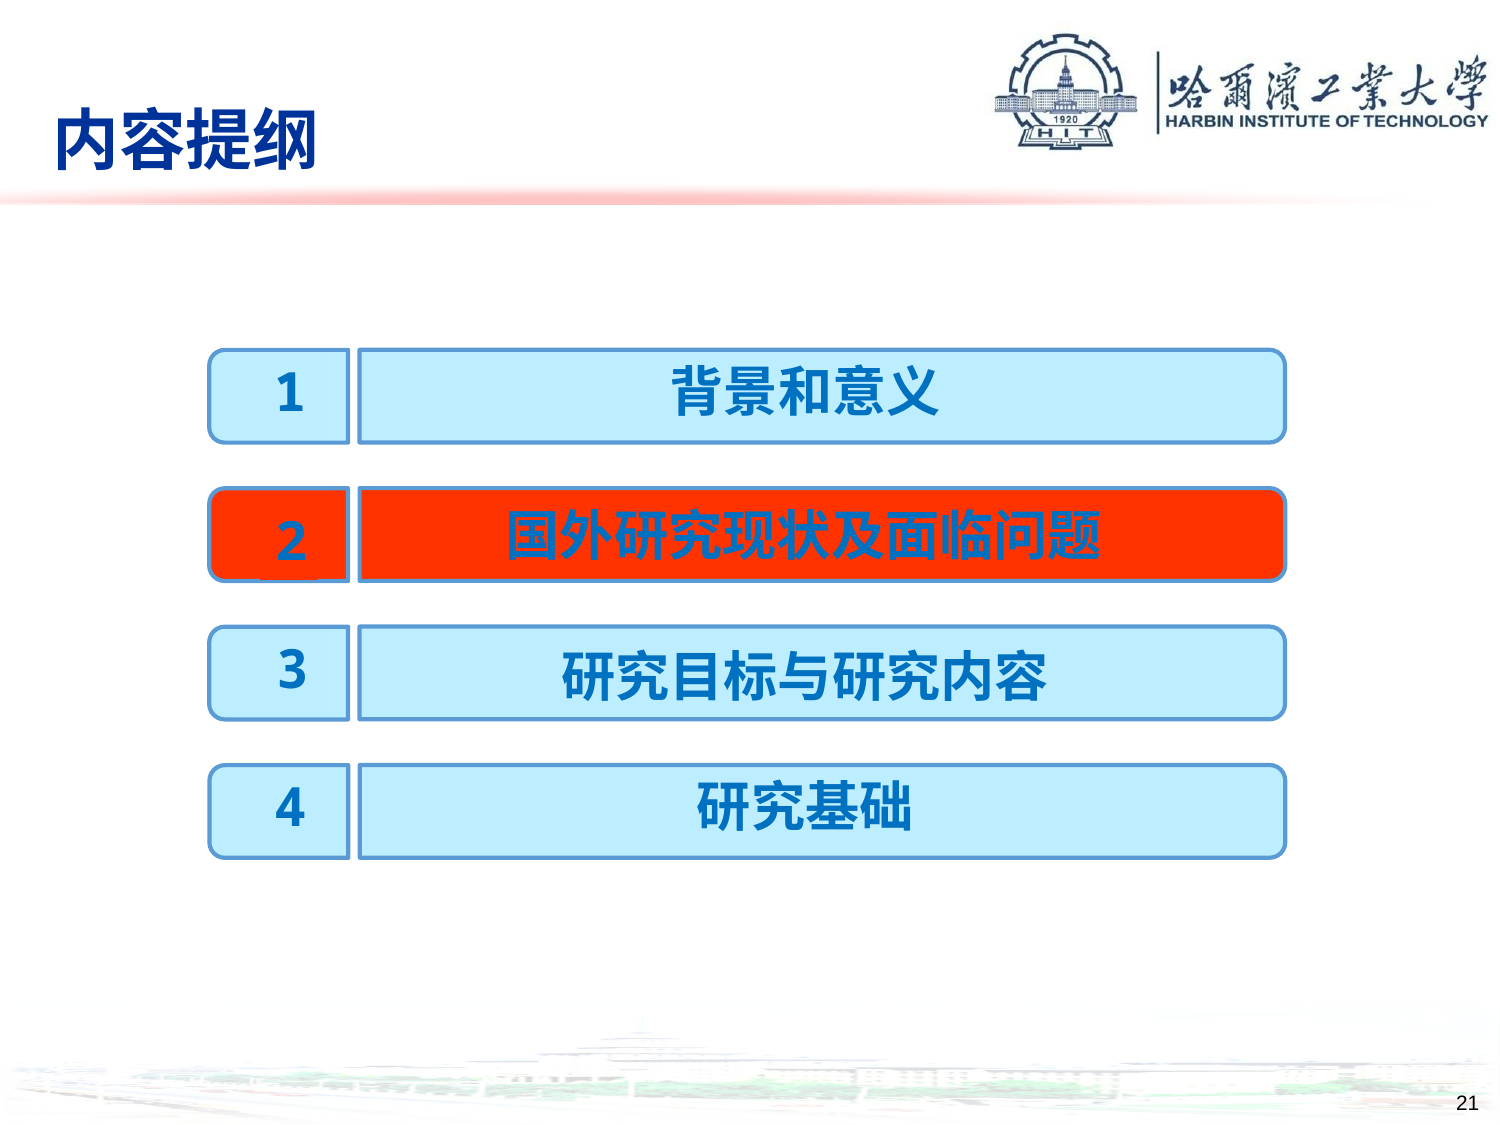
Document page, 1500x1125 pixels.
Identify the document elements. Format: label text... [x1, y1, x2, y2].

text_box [209, 764, 1286, 858]
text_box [208, 626, 1286, 720]
text_box 内容提纲 [37, 44, 1388, 232]
picture [984, 22, 1500, 161]
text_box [208, 487, 1286, 582]
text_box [208, 349, 1286, 443]
